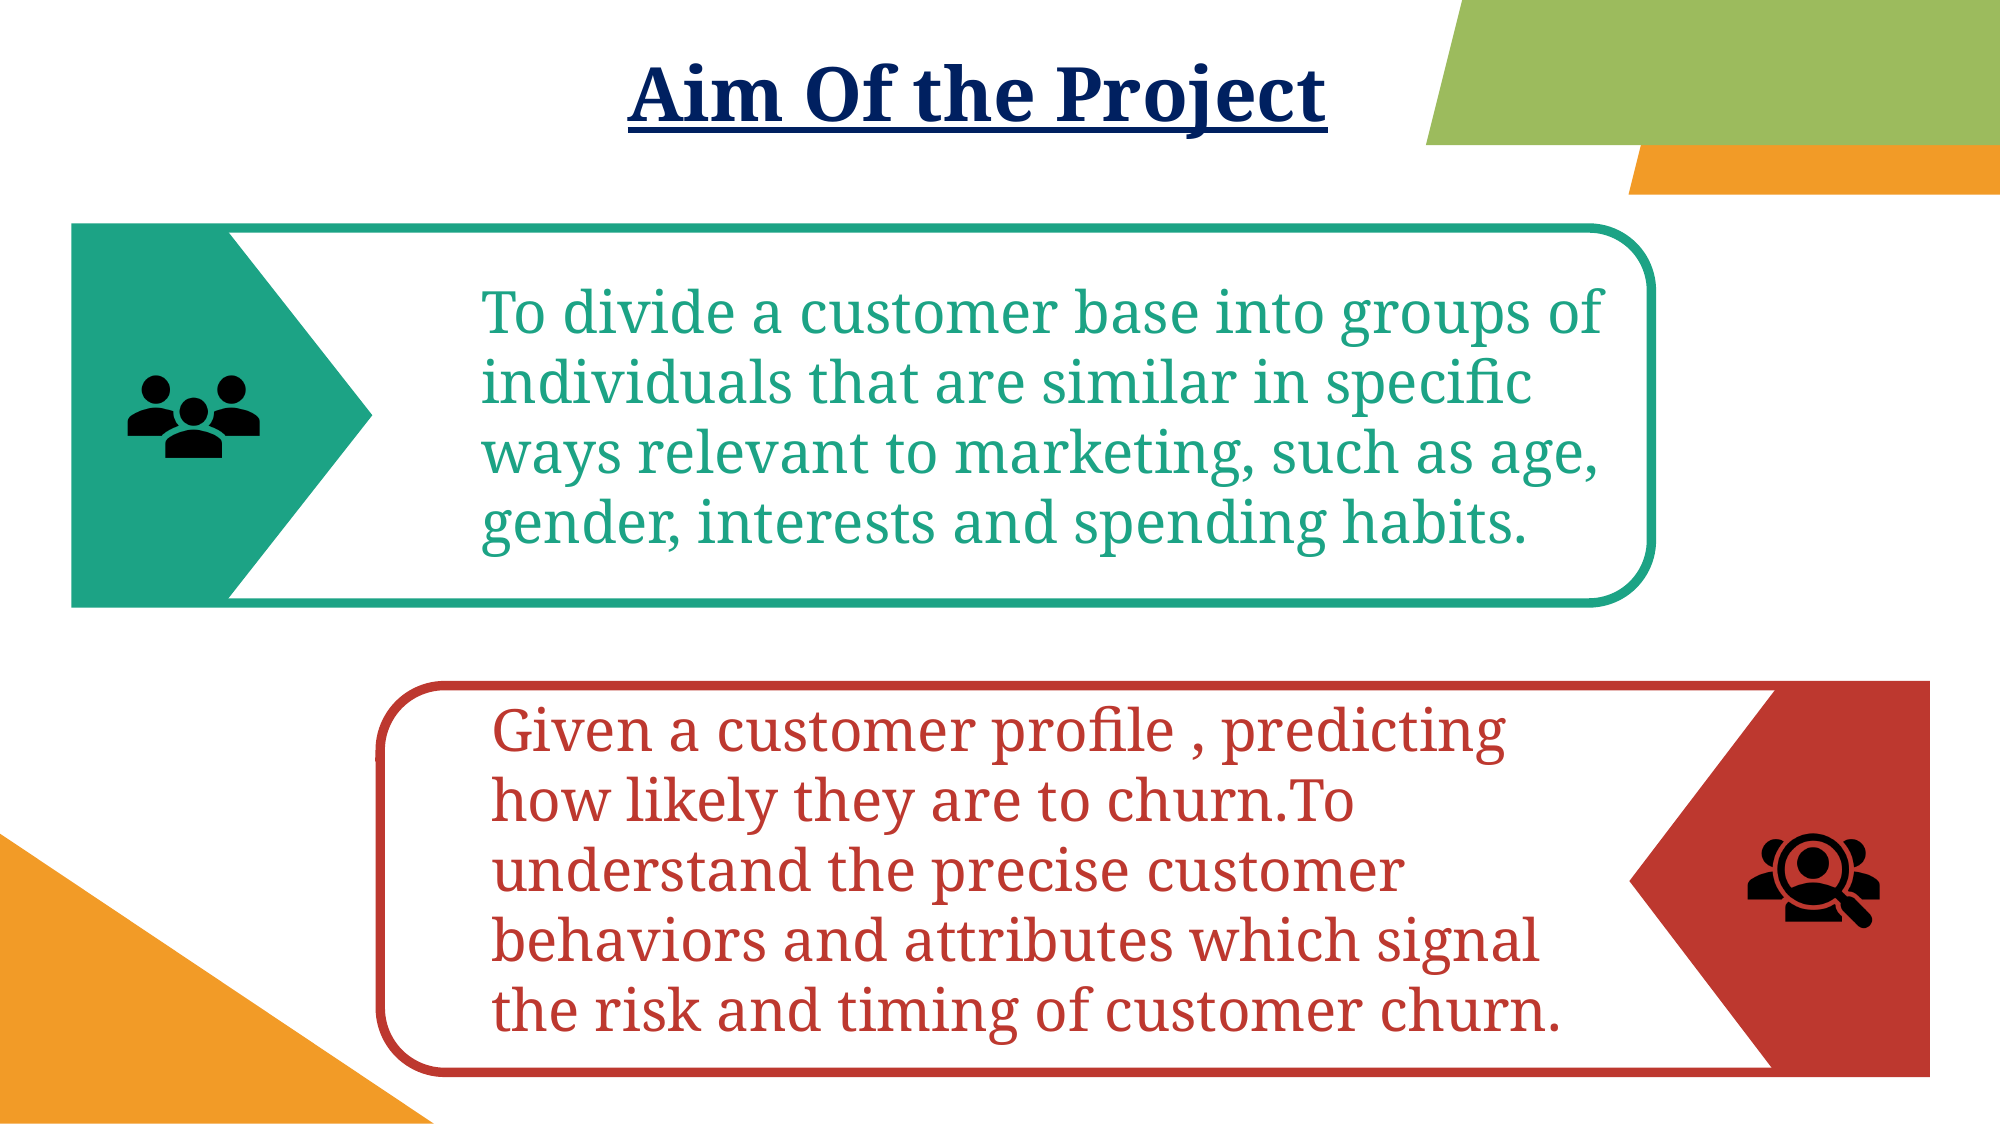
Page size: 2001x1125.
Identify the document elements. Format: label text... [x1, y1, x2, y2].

text_box [1628, 146, 2000, 195]
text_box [75, 227, 1652, 604]
picture [1738, 805, 1889, 957]
text_box Aim Of the Project [586, 39, 1369, 145]
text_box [379, 685, 1926, 1075]
text_box [1425, 0, 2000, 146]
text_box [0, 833, 434, 1124]
picture [118, 340, 269, 492]
